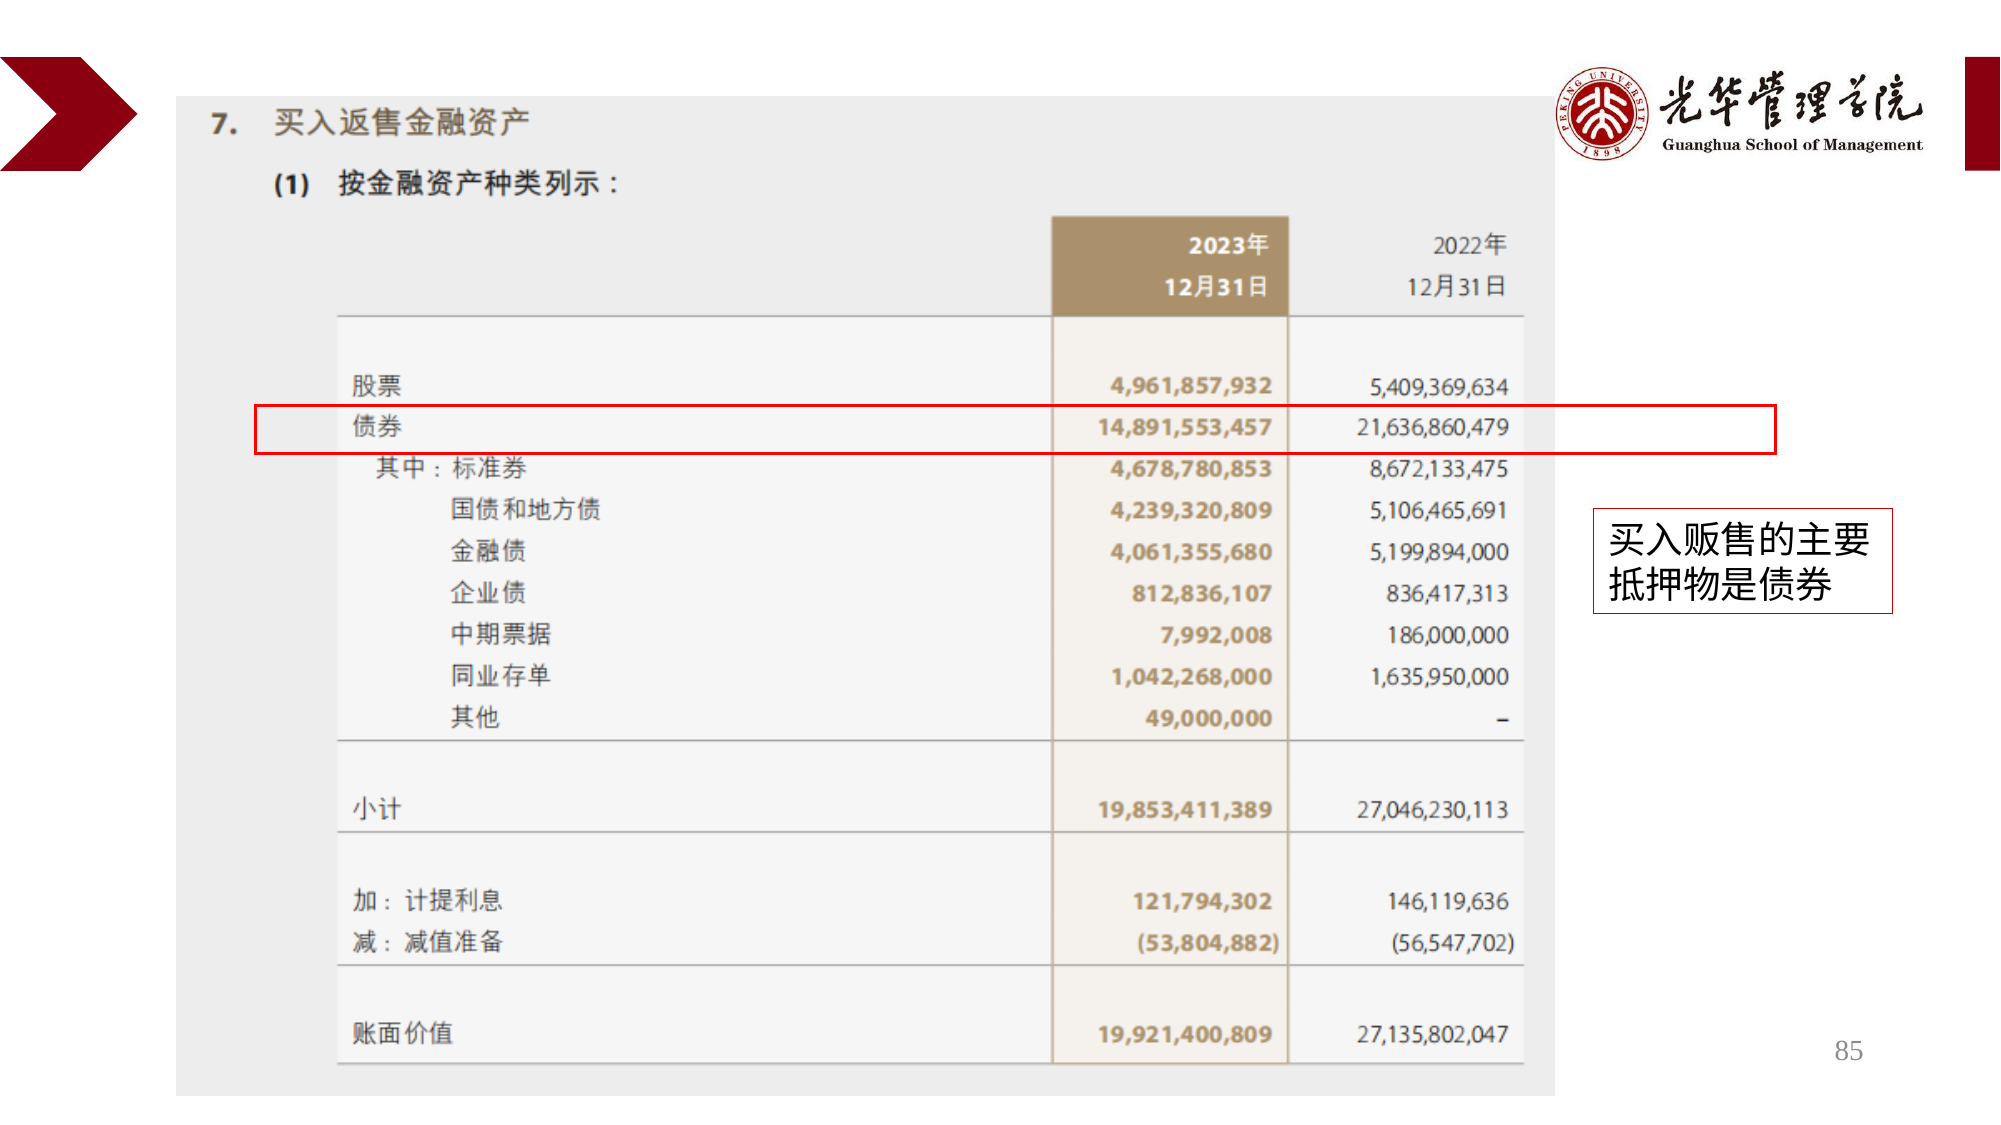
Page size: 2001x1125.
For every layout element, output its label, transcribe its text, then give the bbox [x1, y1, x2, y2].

text_box 买入贩售的主要抵押物是债券 [1593, 508, 1893, 614]
picture [176, 27, 1965, 1096]
slide_number 85 [1555, 1018, 1880, 1079]
text_box [1555, 405, 1776, 454]
